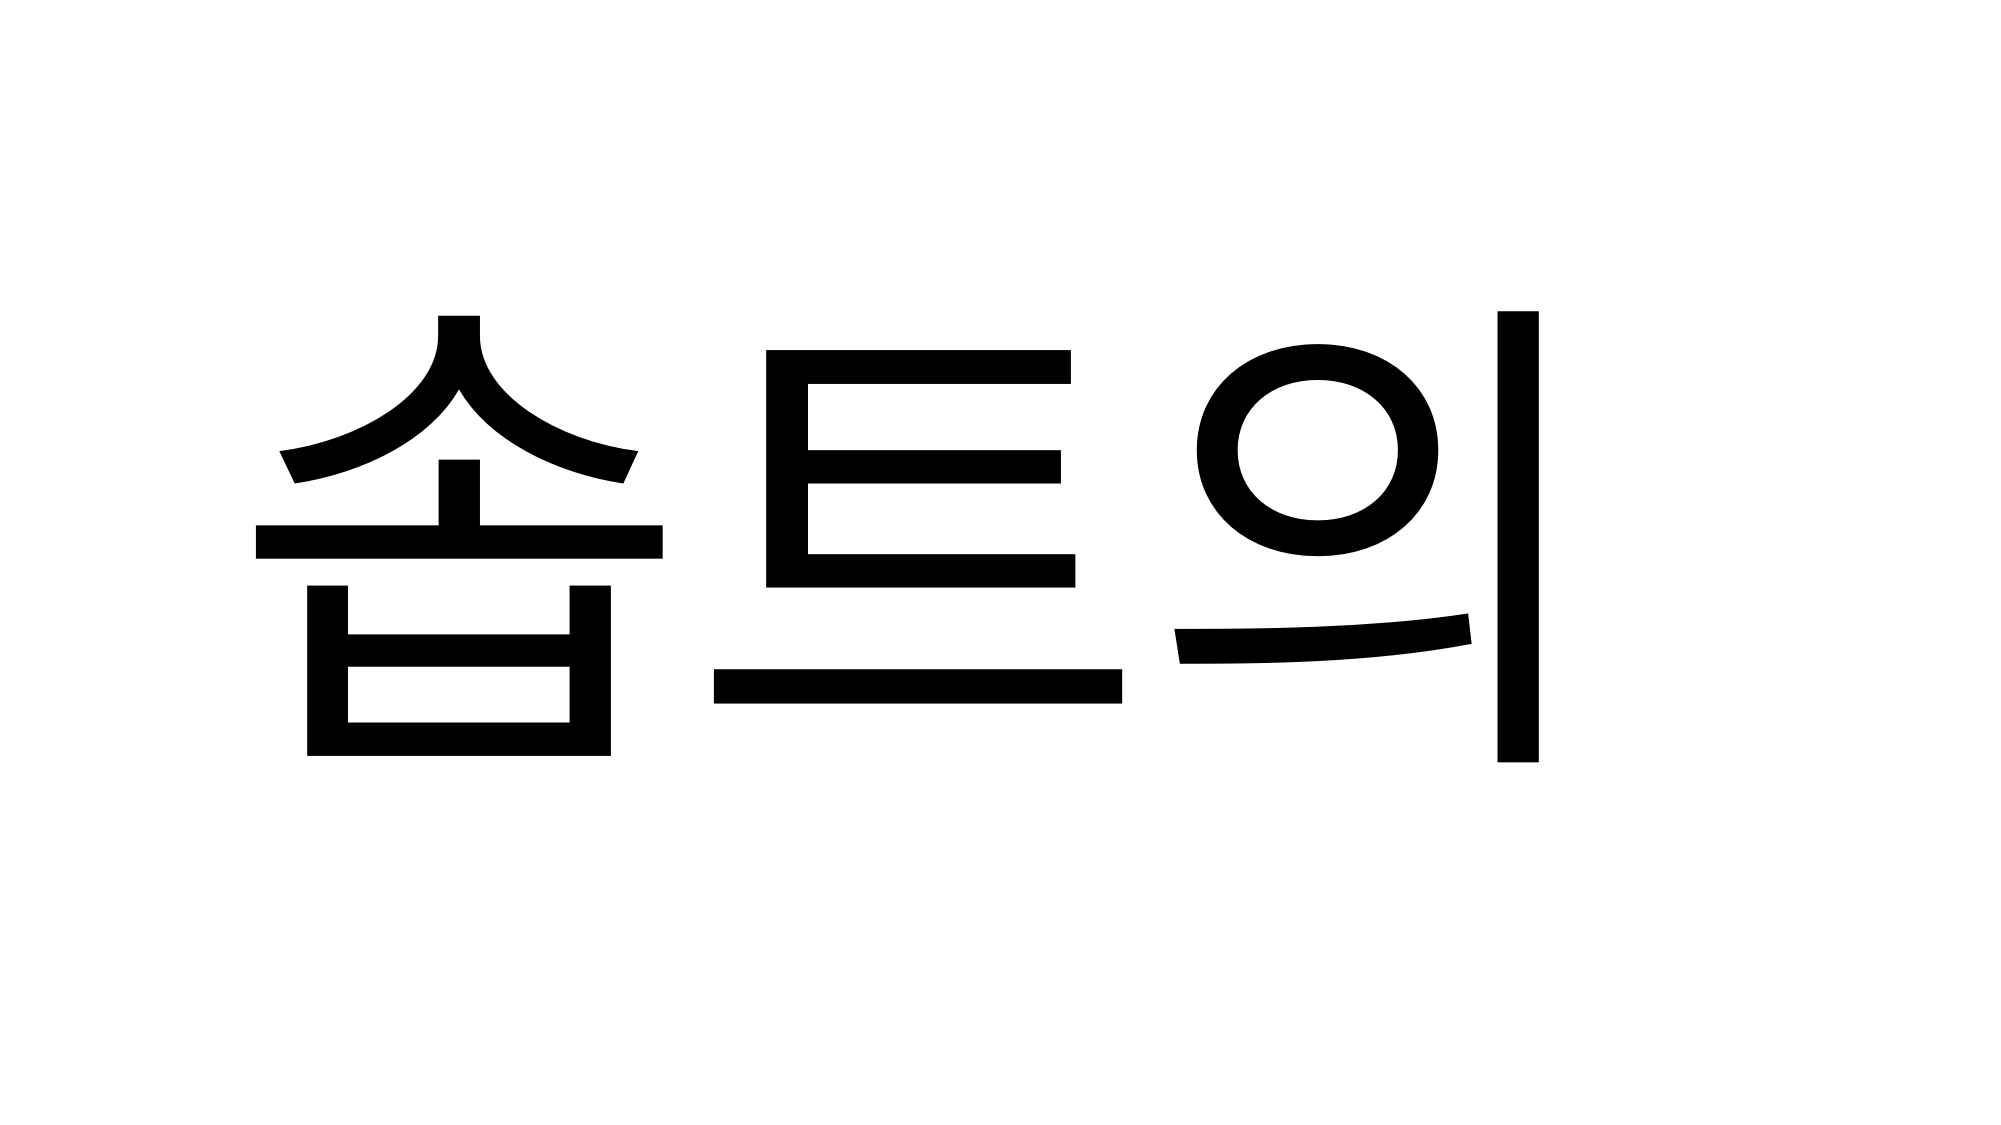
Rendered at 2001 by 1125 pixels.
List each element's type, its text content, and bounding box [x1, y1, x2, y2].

text_box 솝트의 [216, 218, 1801, 831]
